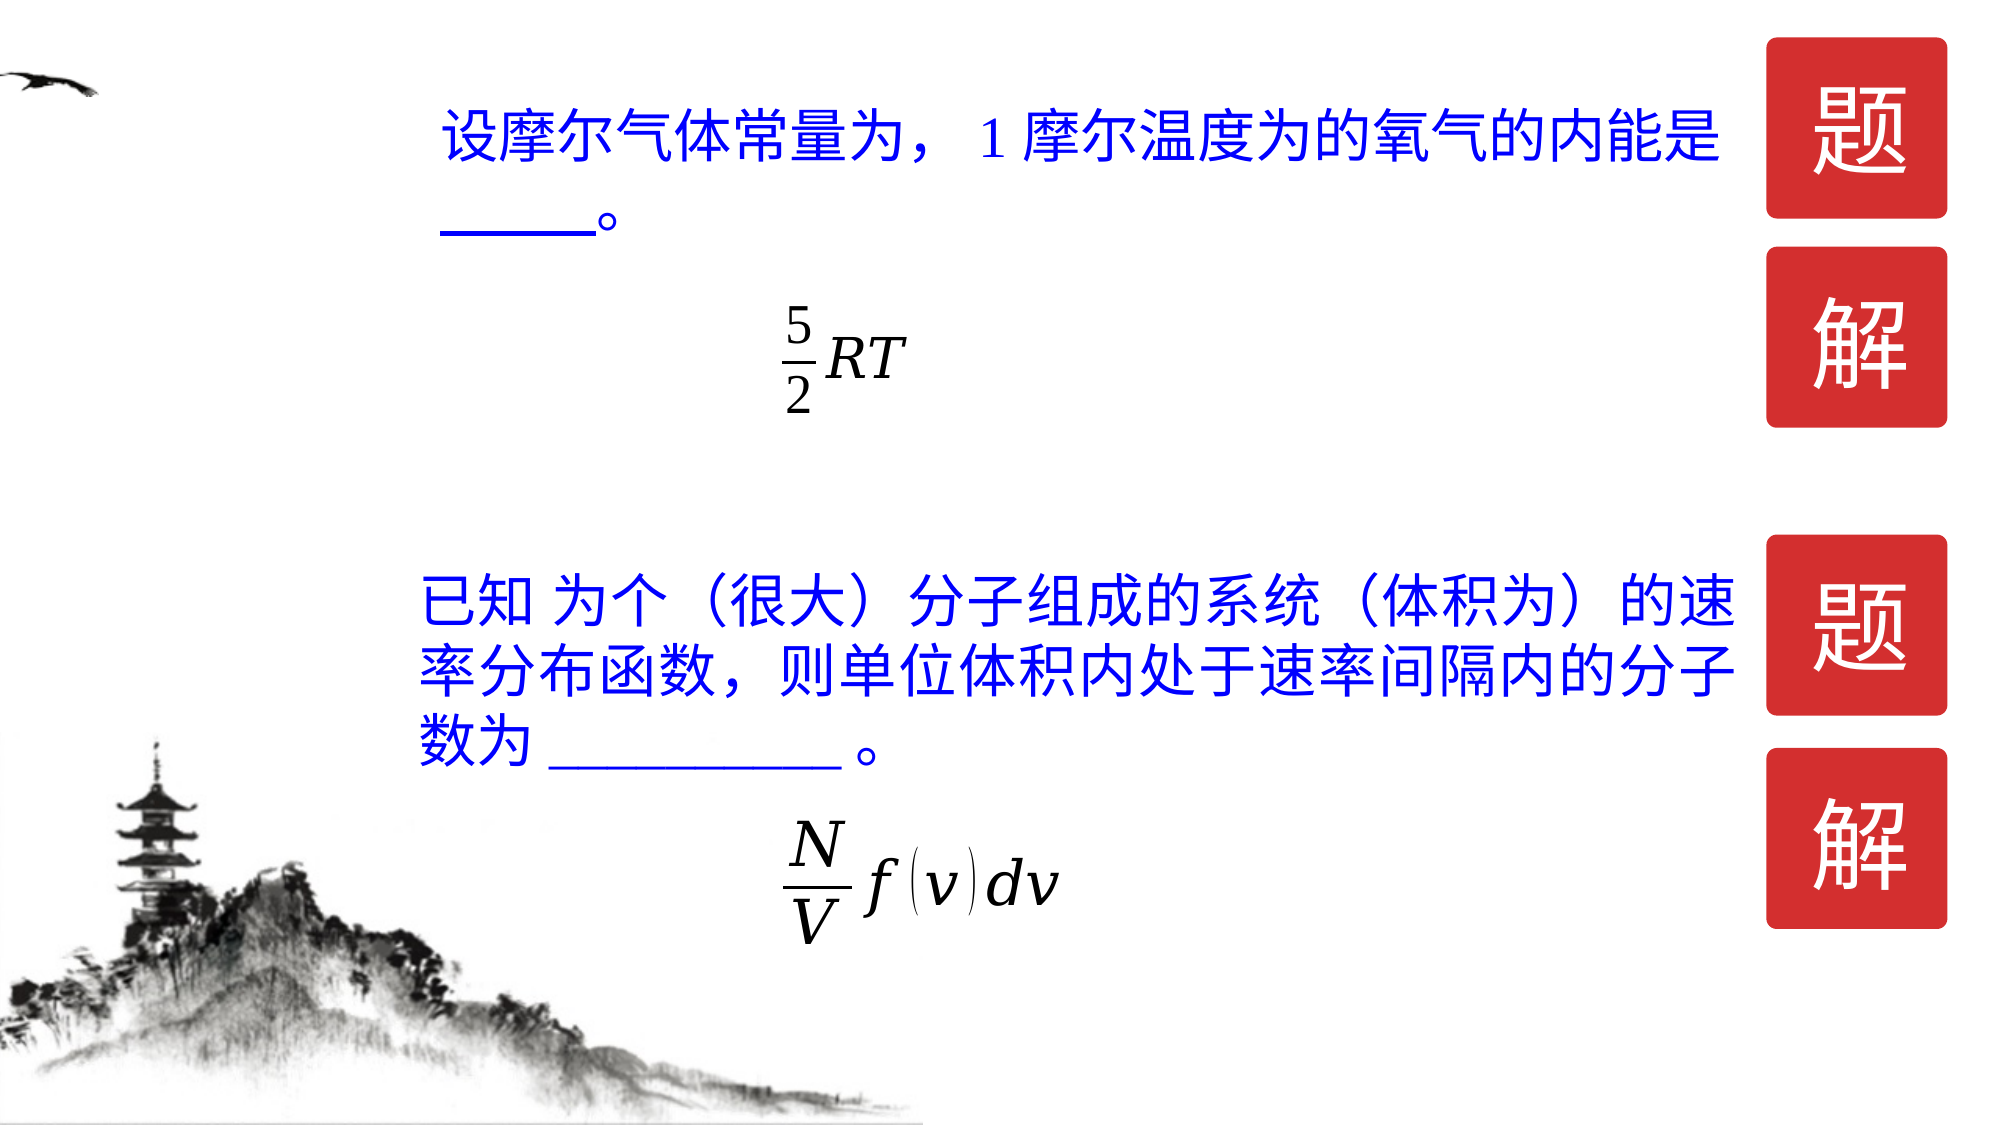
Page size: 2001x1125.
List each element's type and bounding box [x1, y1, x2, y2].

picture [0, 732, 923, 1125]
text_box [1766, 37, 1948, 219]
text_box [1766, 747, 1948, 929]
picture [0, 3, 99, 97]
text_box [1766, 246, 1948, 428]
text_box [1766, 534, 1948, 716]
picture [457, 732, 465, 745]
